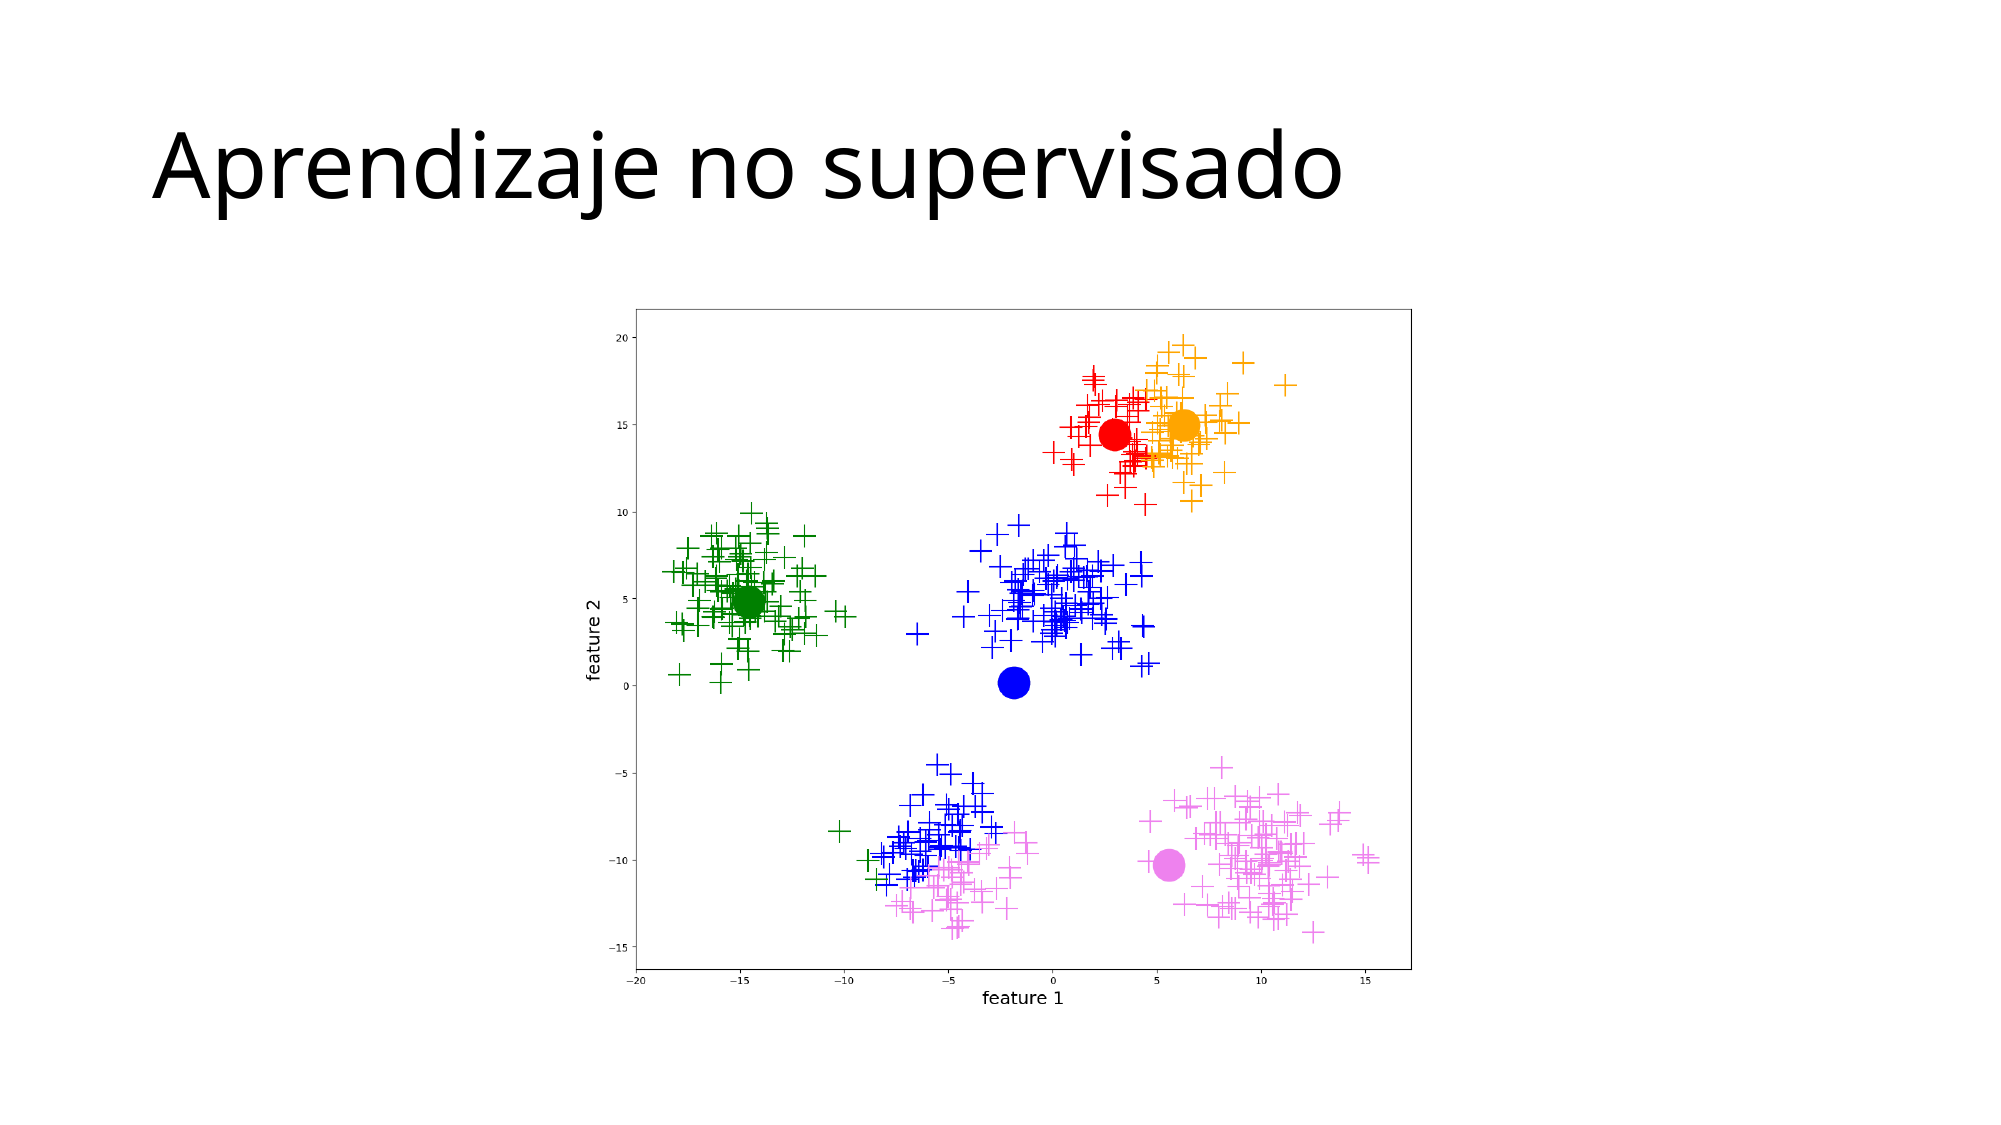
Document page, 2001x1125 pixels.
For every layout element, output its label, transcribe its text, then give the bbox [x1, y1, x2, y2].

title Aprendizaje no supervisado [137, 59, 1863, 278]
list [579, 299, 1420, 1014]
